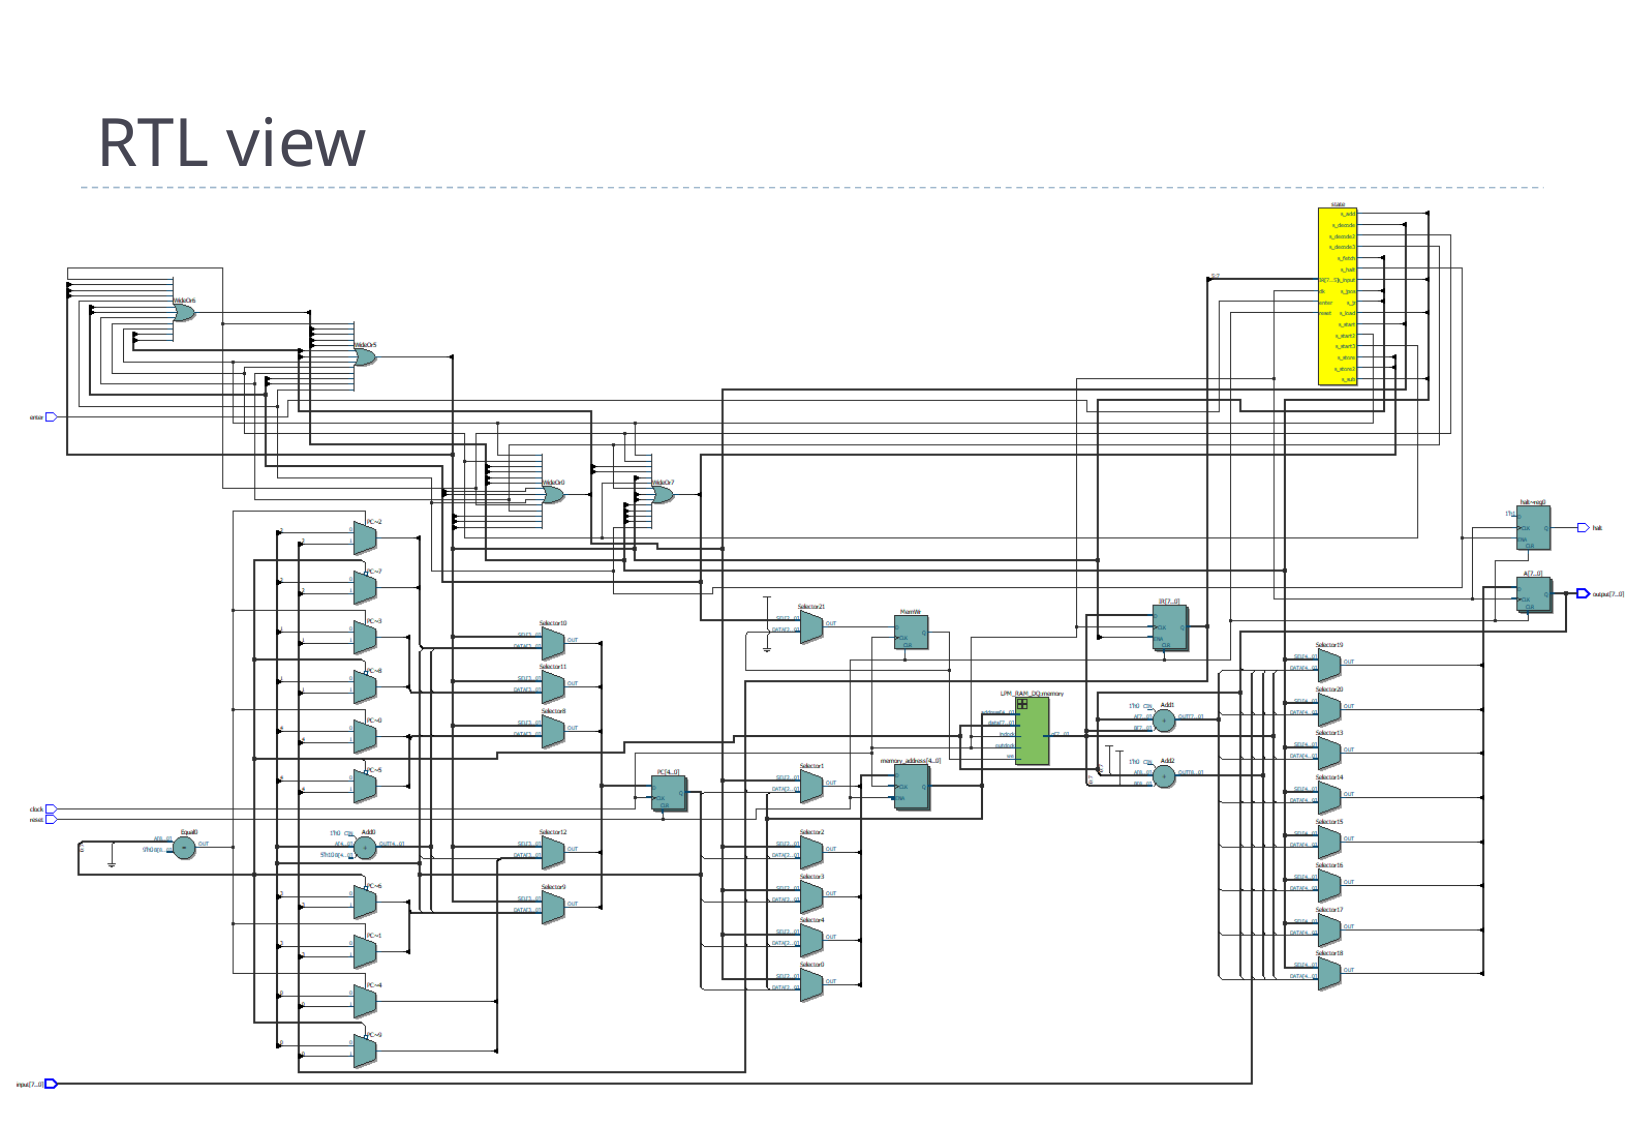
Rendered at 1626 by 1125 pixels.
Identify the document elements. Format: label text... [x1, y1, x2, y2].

picture [0, 193, 1625, 1095]
title RTL view [81, 24, 1544, 188]
